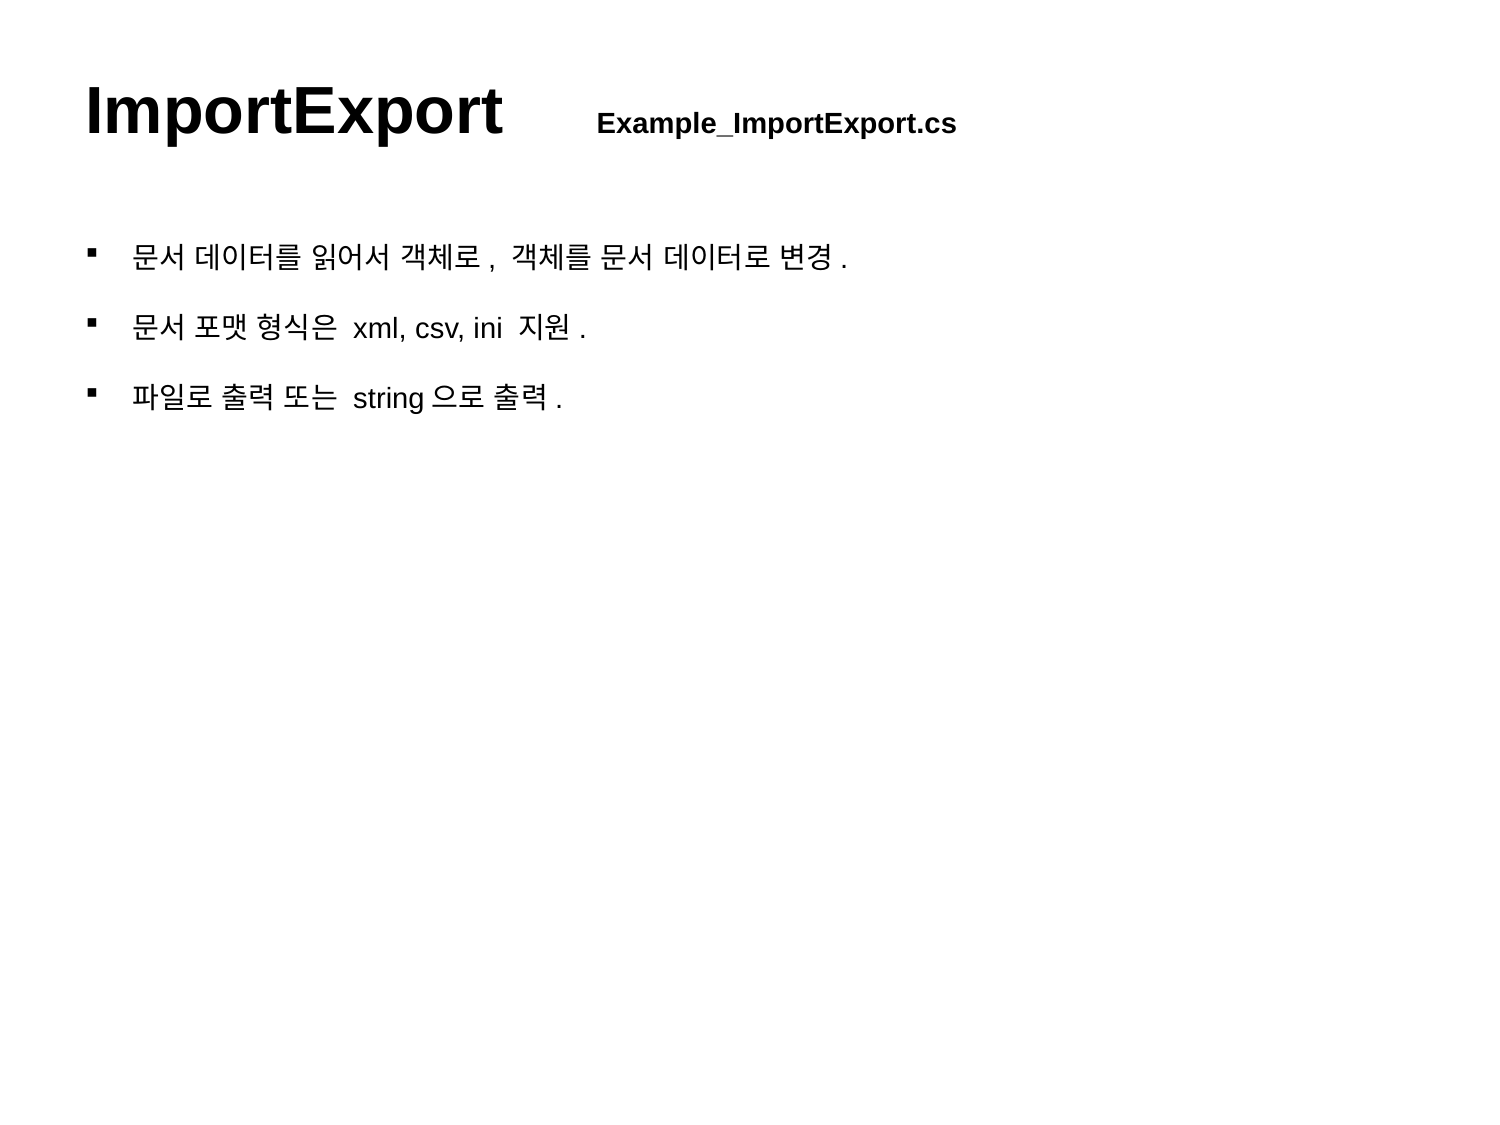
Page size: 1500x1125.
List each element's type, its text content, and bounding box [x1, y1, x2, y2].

text_box ImportExport Example_ImportExport.cs [70, 59, 1235, 155]
text_box 문서 데이터를 읽어서 객체로, 객체를 문서 데이터로 변경. 문서 포맷 형식은 xml, csv, ini 지원. 파일로 출력 또는 string으로 출력. [70, 231, 1412, 422]
